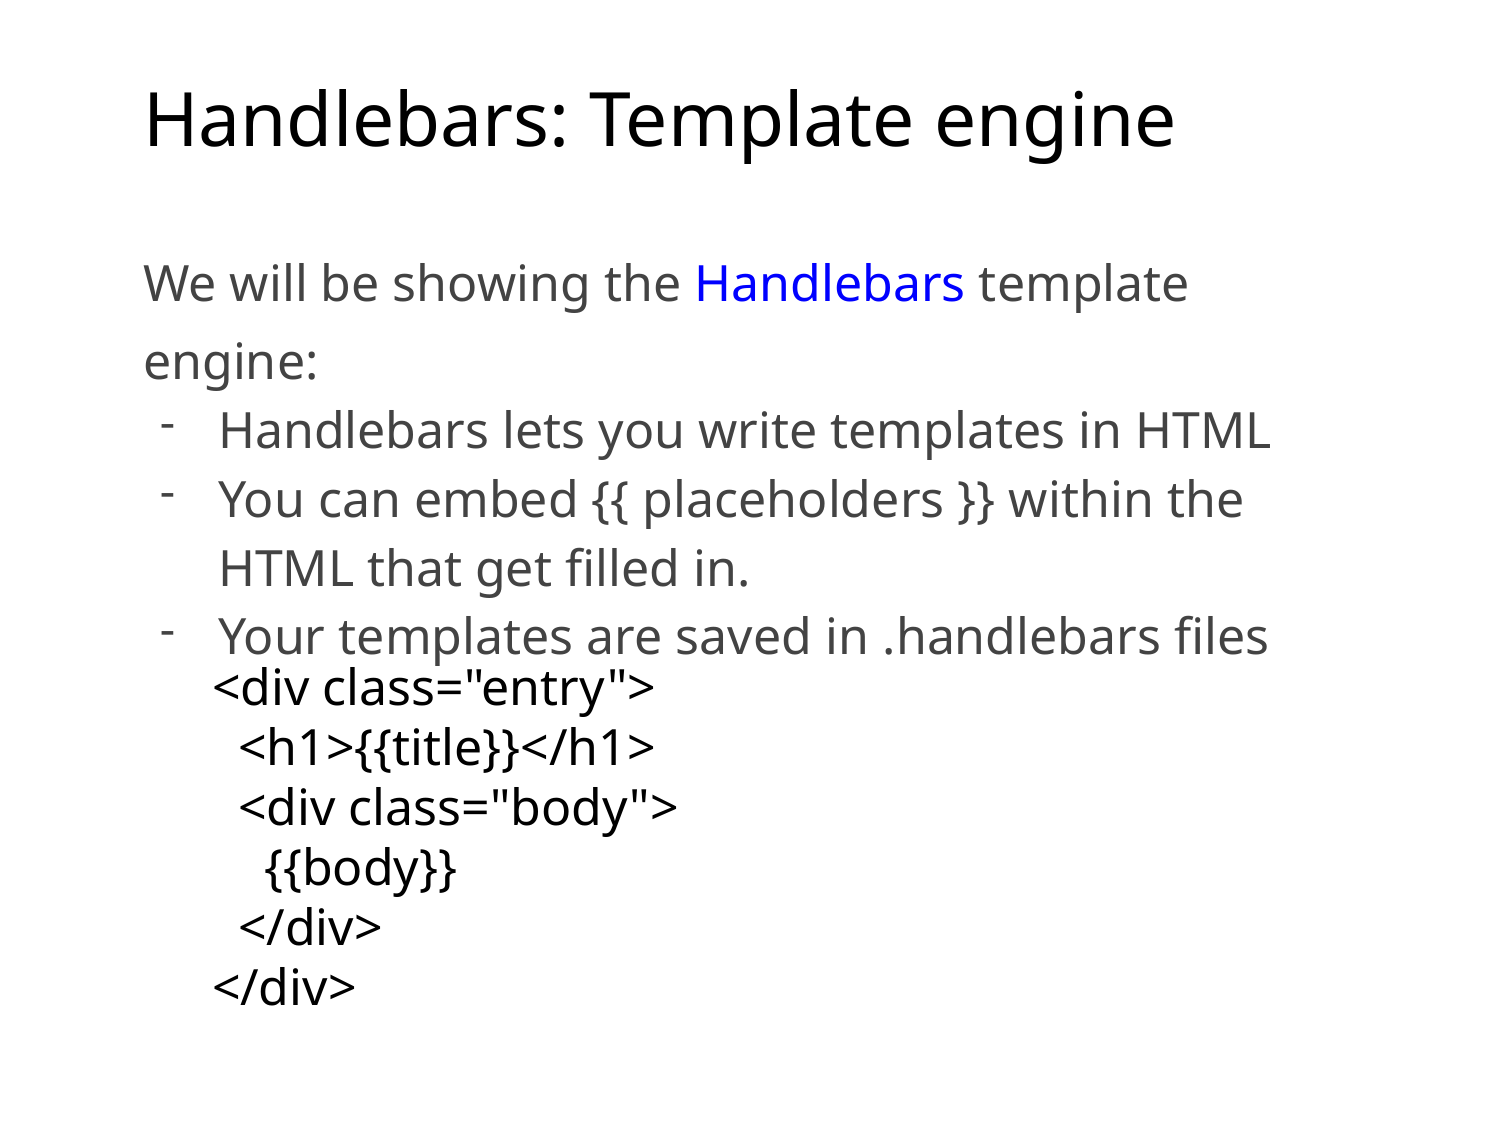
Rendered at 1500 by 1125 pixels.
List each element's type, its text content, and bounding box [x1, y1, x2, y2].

text_box <div class="entry"> <h1>{{title}}</h1> <div class="body"> {{body}} </div> </div> [197, 640, 998, 1075]
text_box We will be showing the Handlebars template engine: Handlebars lets you write templates in HTML You can embed {{ placeholders }} within the HTML that get filled in. Your templates are saved in .handlebars files [128, 226, 1372, 566]
text_box Handlebars: Template engine [128, 56, 1372, 183]
